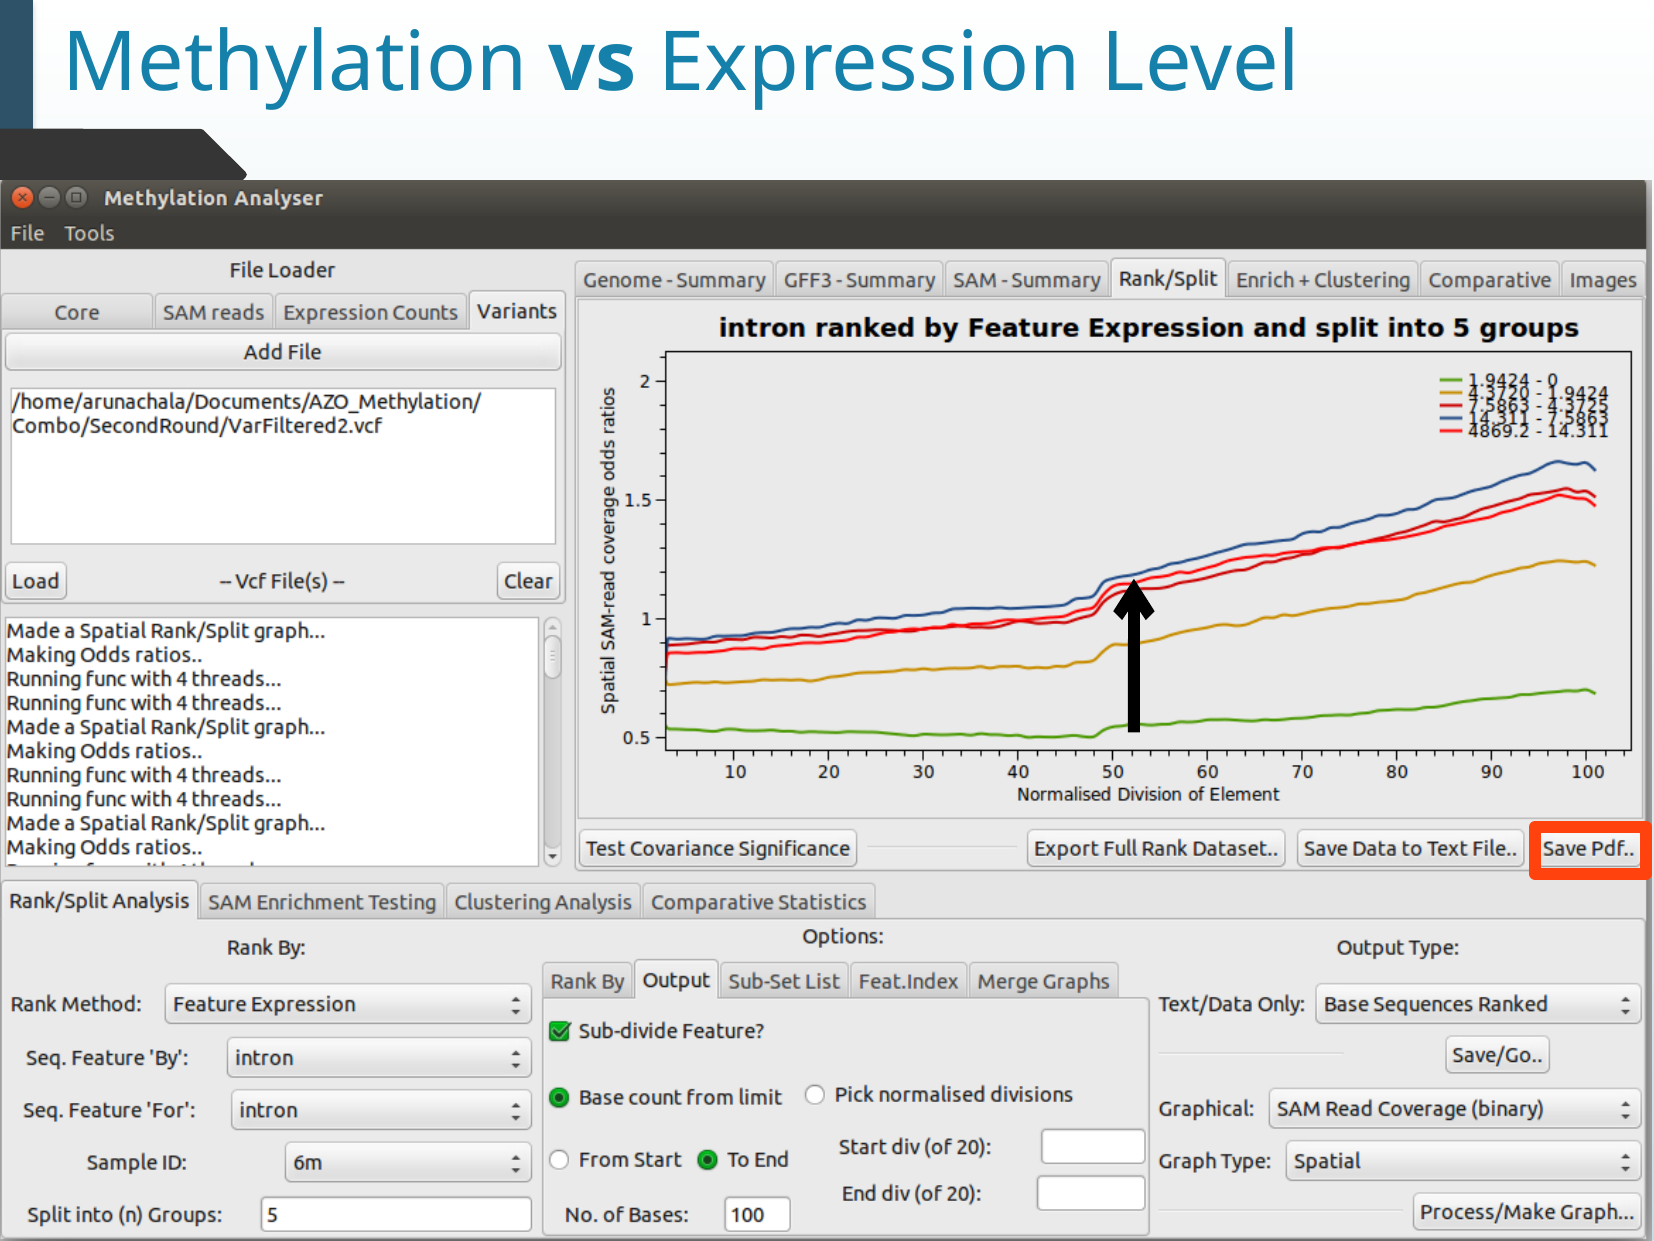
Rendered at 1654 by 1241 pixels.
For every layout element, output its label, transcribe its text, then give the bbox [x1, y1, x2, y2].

title Methylation vs Expression Level [47, 0, 1536, 179]
picture [0, 180, 1653, 1241]
